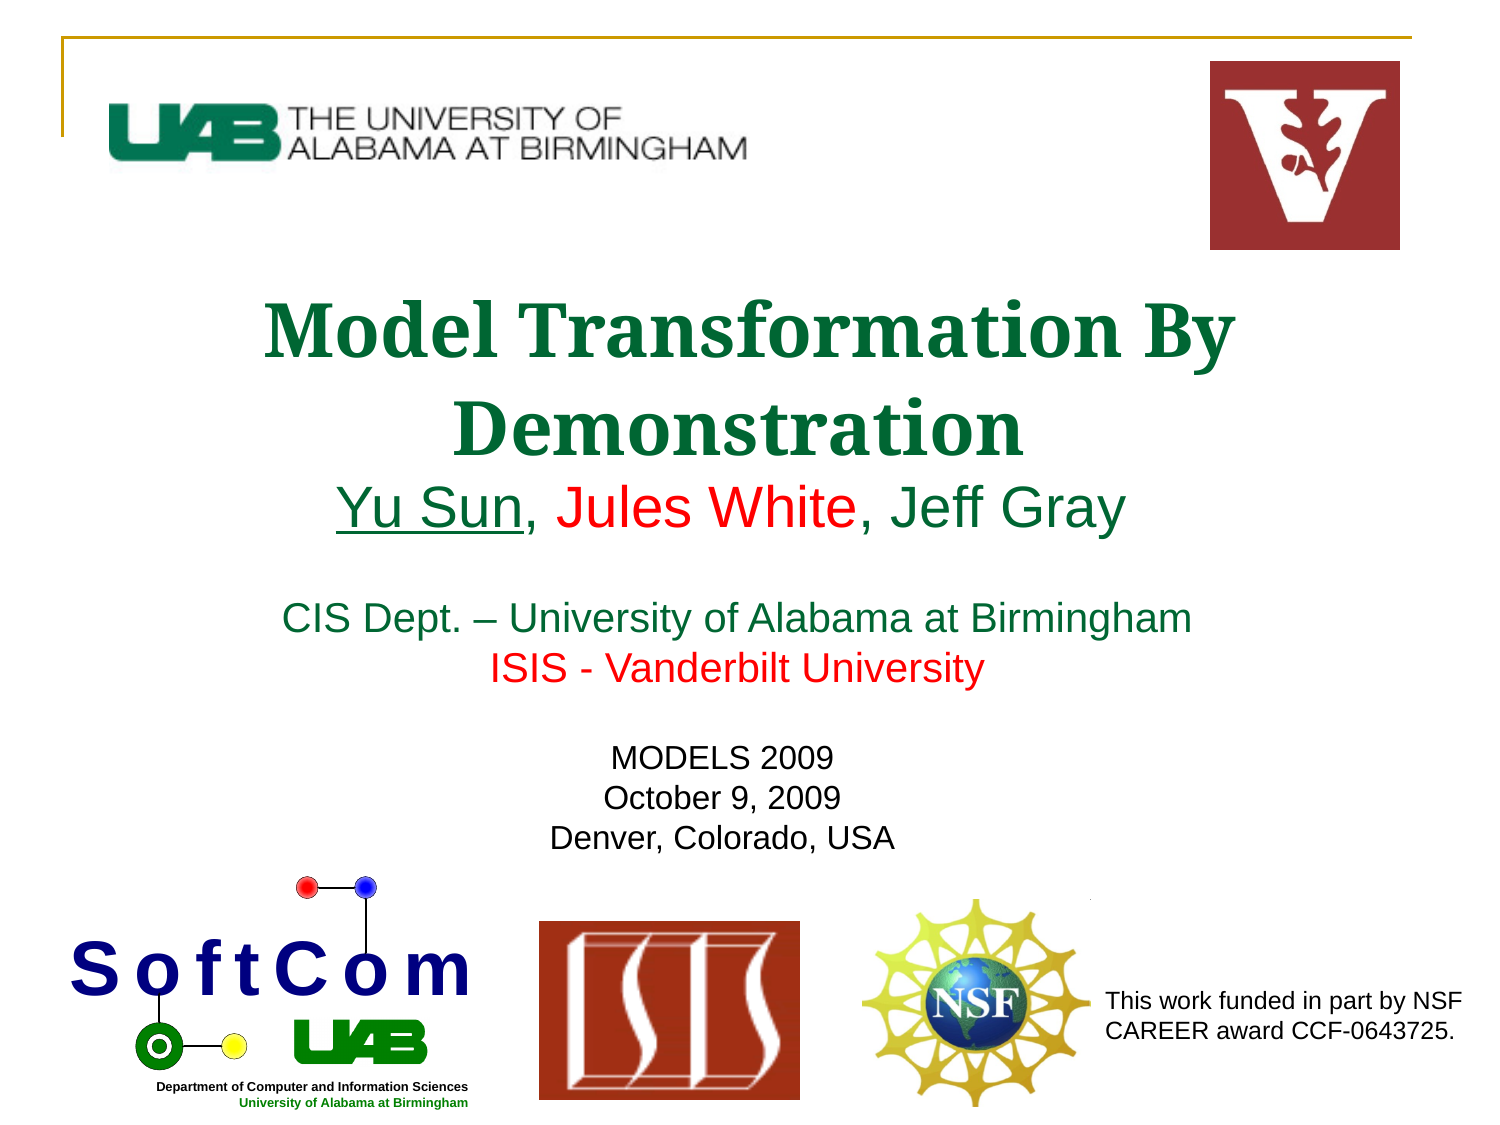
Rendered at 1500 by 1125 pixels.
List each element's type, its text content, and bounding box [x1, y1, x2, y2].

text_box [67, 874, 488, 1113]
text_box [862, 899, 1476, 1107]
subtitle Yu Sun, Jules White, Jeff Gray [49, 474, 1413, 551]
picture [1210, 60, 1401, 251]
picture [539, 921, 801, 1101]
text_box CIS Dept. – University of Alabama at Birmingham ISIS - Vanderbilt University [262, 583, 1213, 699]
picture [109, 62, 751, 201]
text_box MODELS 2009 October 9, 2009 Denver, Colorado, USA [534, 729, 911, 864]
title Model Transformation By Demonstration [0, 274, 1500, 463]
